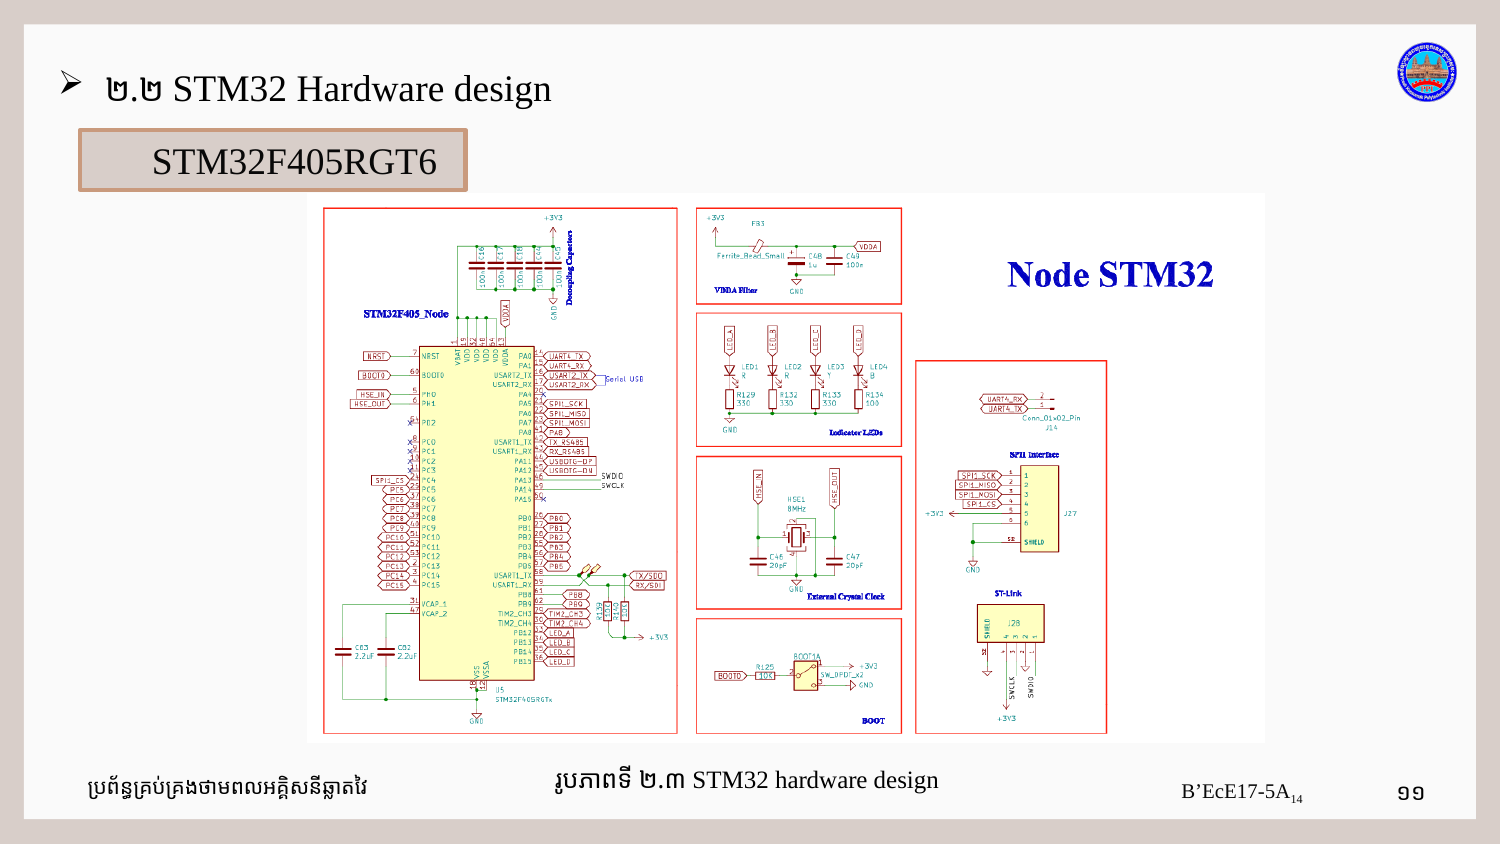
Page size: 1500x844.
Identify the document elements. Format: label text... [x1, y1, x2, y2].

picture [1397, 42, 1457, 103]
text_box រូបភាពទី ២.៣ STM32 hardware design [540, 755, 1032, 801]
text_box STM32F405RGT6 [78, 128, 468, 192]
picture [306, 193, 1266, 743]
text_box ២.២ STM32 Hardware design [43, 56, 913, 117]
text_box ១១ [1381, 769, 1441, 813]
text_box B’EcE17-5A14 [1161, 769, 1318, 814]
text_box ប្រព័ន្ធគ្រប់គ្រងថាមពលអគ្គិសនីឆ្លាតវៃ [72, 765, 413, 806]
